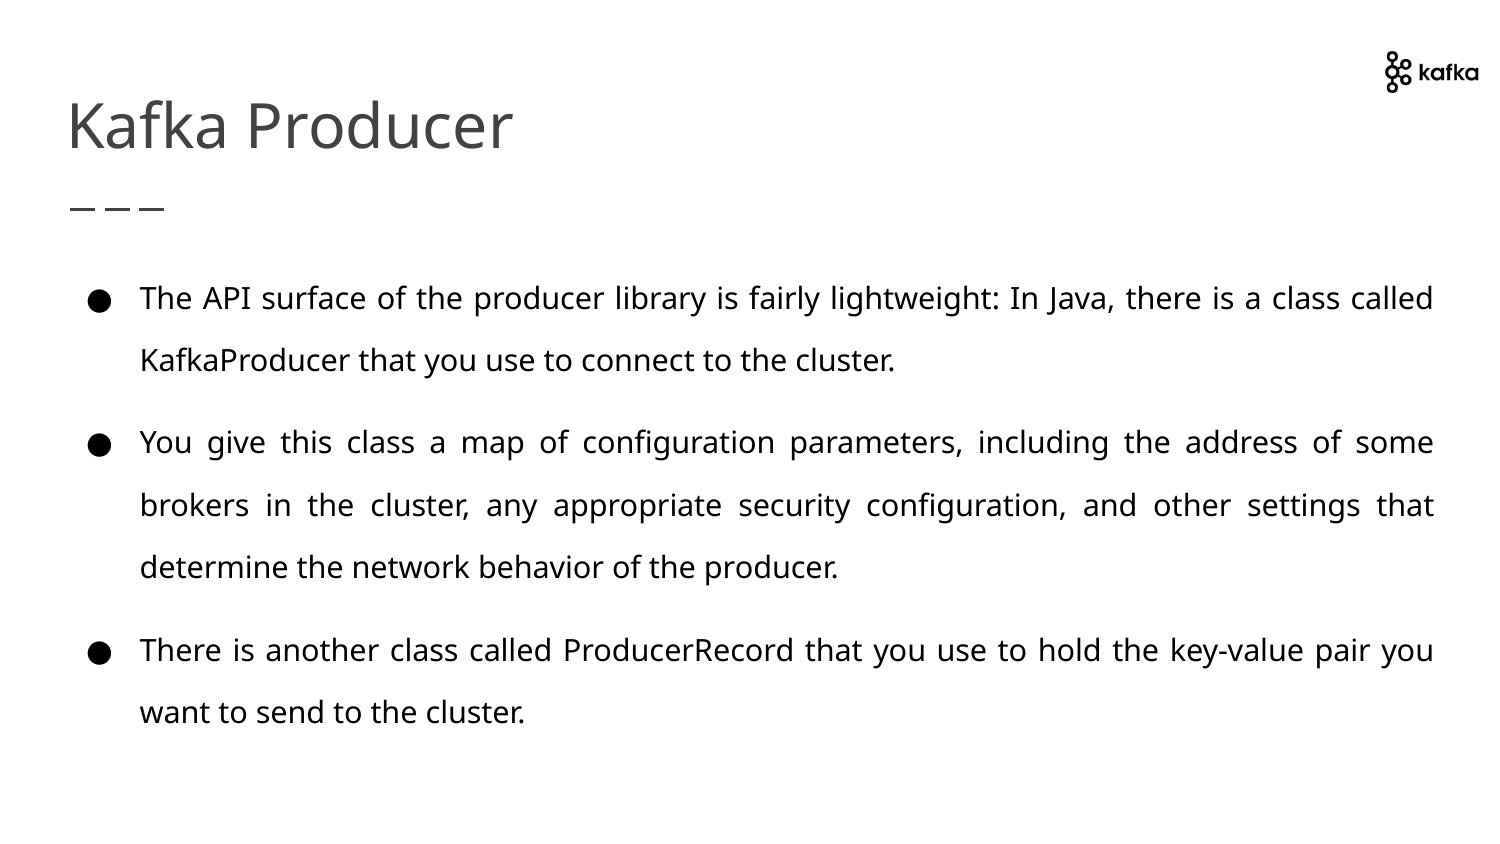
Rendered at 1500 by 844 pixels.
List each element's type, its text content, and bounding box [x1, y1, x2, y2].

title Kafka Producer [51, 61, 1449, 182]
list The API surface of the producer library is fairly lightweight: In Java, there is a class called KafkaProducer that you use to connect to the cluster. You give this class a map of configuration parameters, including the address of some brokers in the cluster, any appropriate security configuration, and other settings that determine the network behavior of the producer. There is another class called ProducerRecord that you use to hold the key-value pair you want to send to the cluster. [51, 240, 1449, 750]
picture [1378, 19, 1485, 126]
